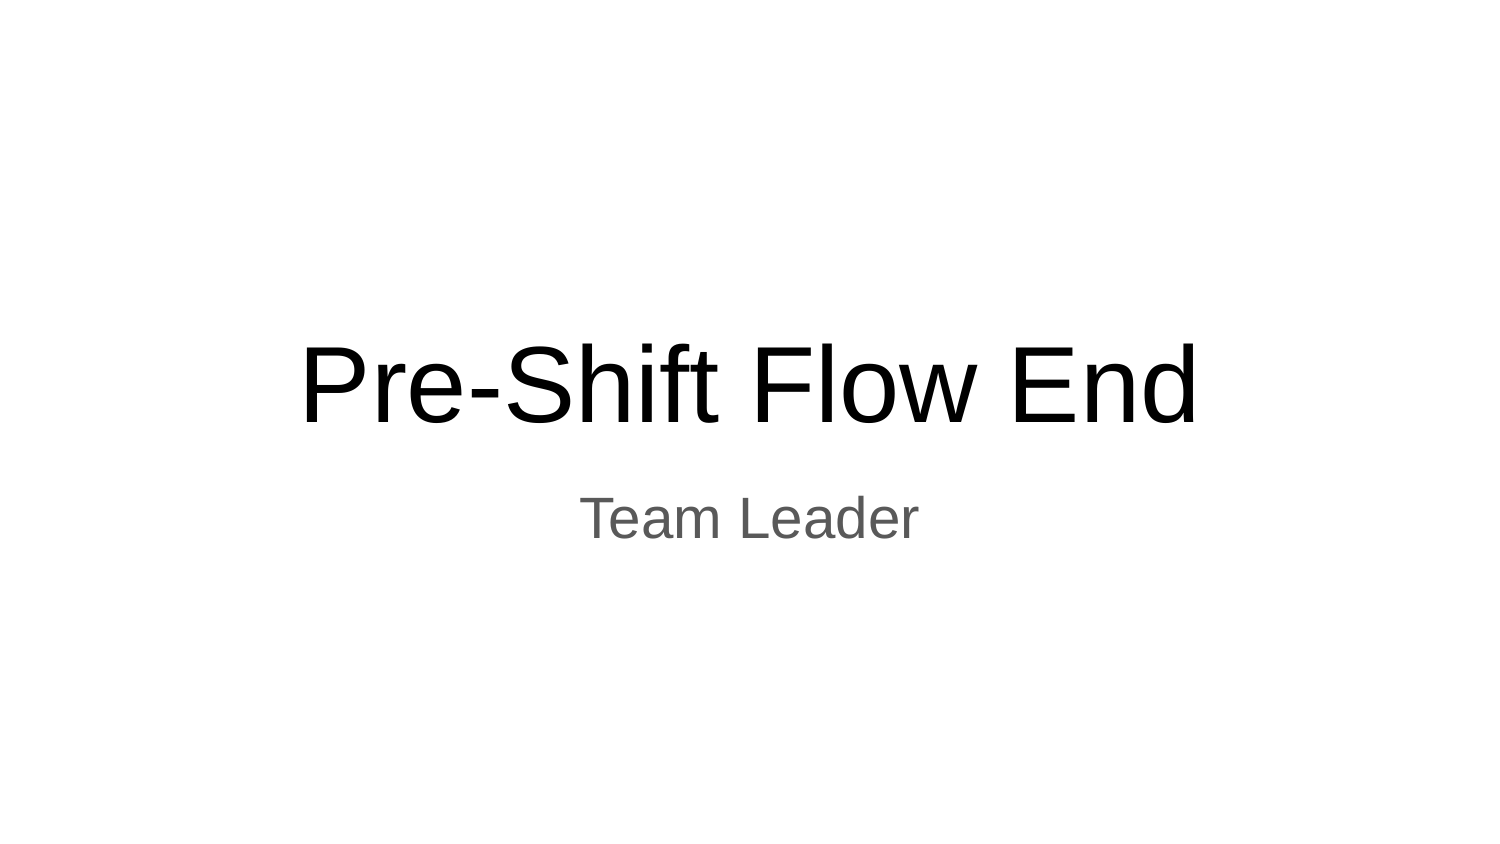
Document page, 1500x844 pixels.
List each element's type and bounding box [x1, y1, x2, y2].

subtitle [51, 464, 1449, 595]
title [51, 122, 1449, 459]
